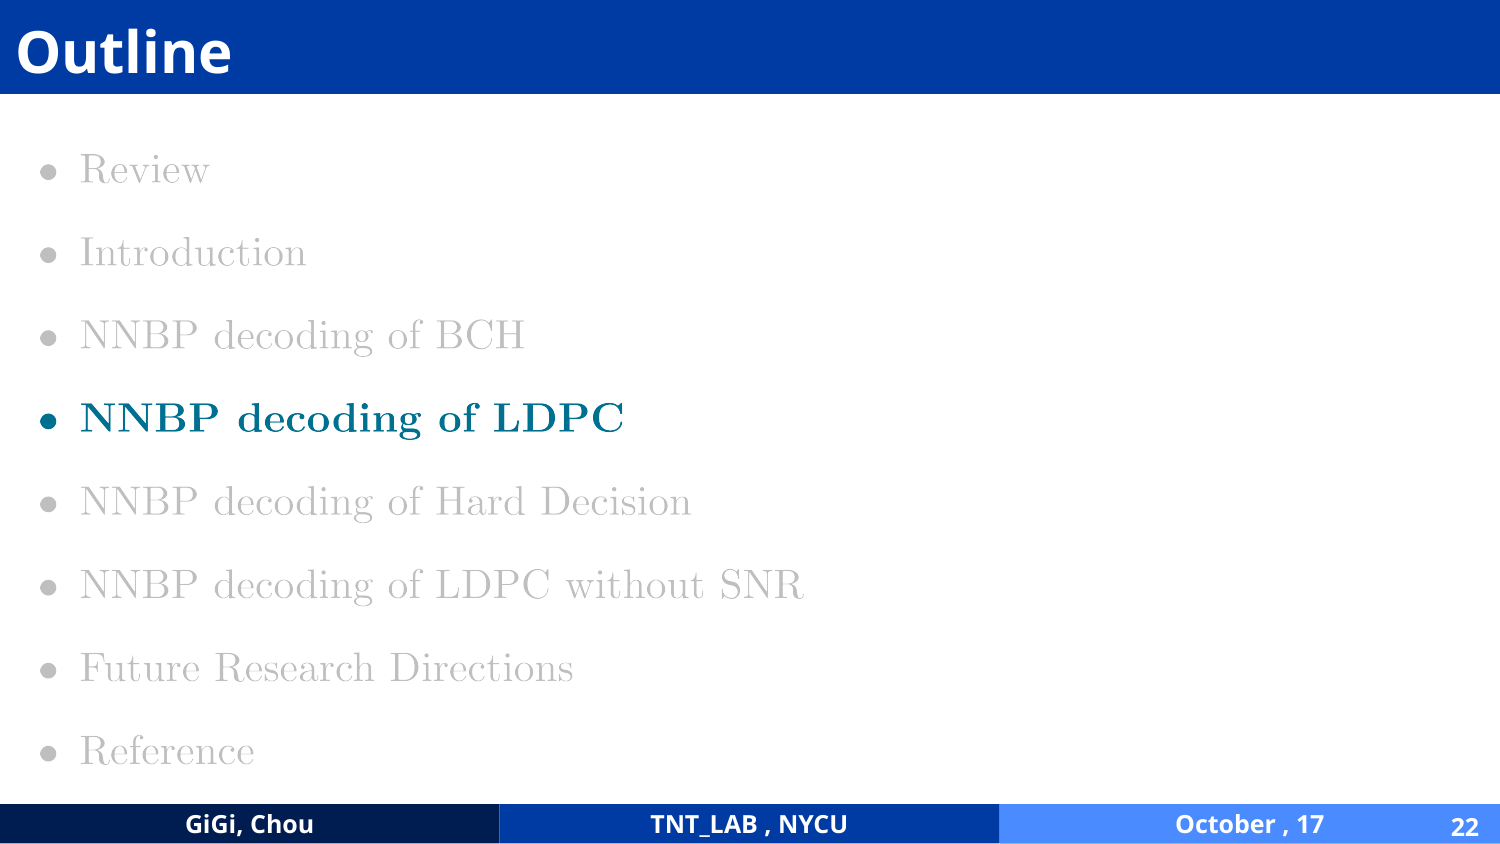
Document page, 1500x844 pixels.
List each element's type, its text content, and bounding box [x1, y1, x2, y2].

text_box Outline [0, 0, 321, 94]
picture [40, 154, 804, 765]
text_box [0, 803, 1500, 844]
text_box [0, 0, 1500, 96]
